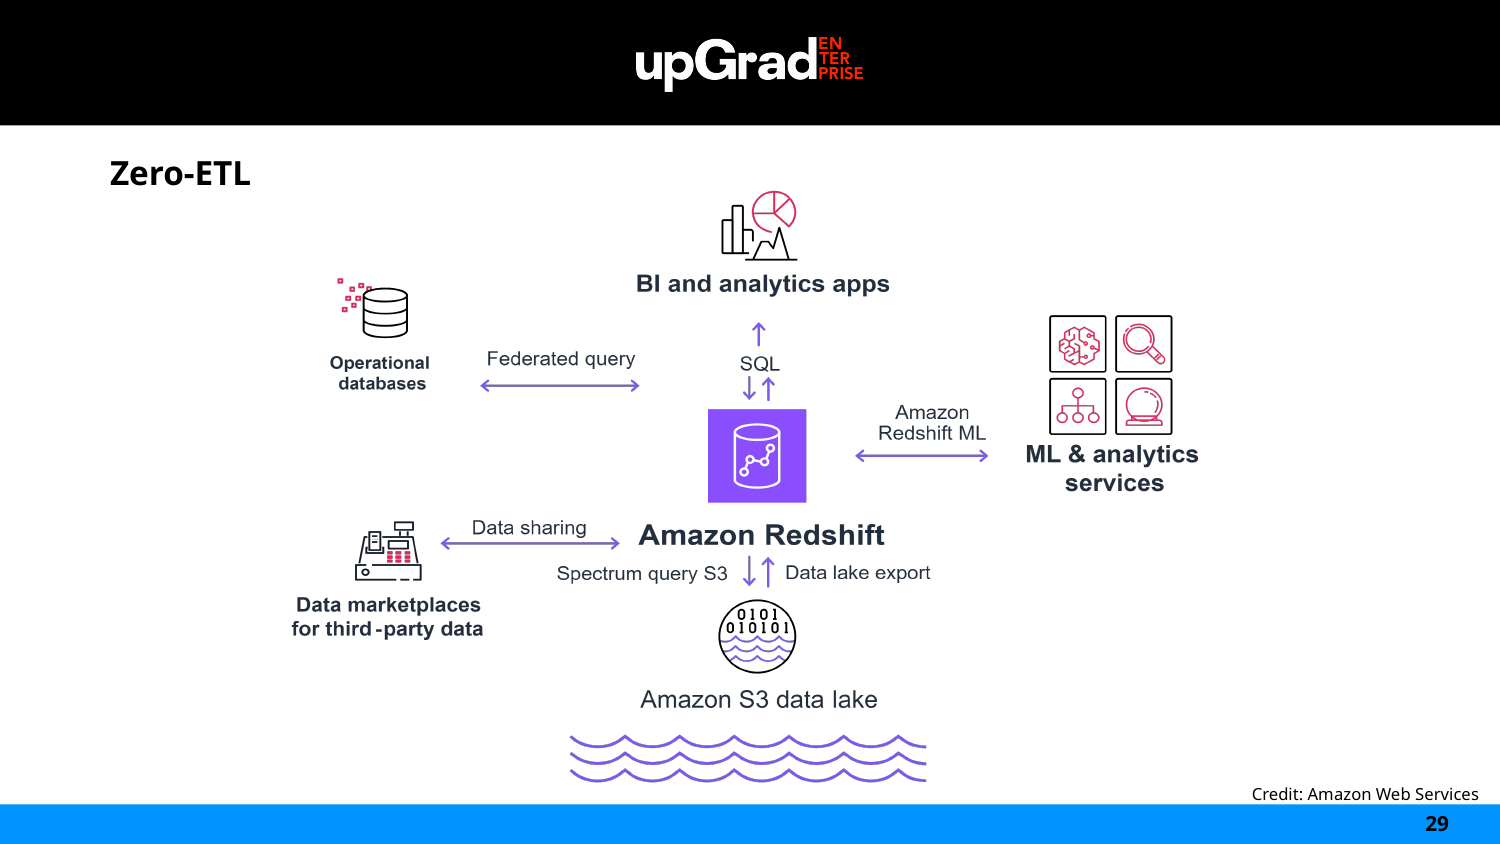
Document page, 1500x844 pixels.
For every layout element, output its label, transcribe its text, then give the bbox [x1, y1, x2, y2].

slide_number 29 [1402, 811, 1464, 844]
text_box Zero-ETL [95, 145, 1043, 200]
picture [636, 37, 863, 92]
text_box Credit: Amazon Web Services [1237, 775, 1500, 811]
picture [276, 189, 1224, 785]
